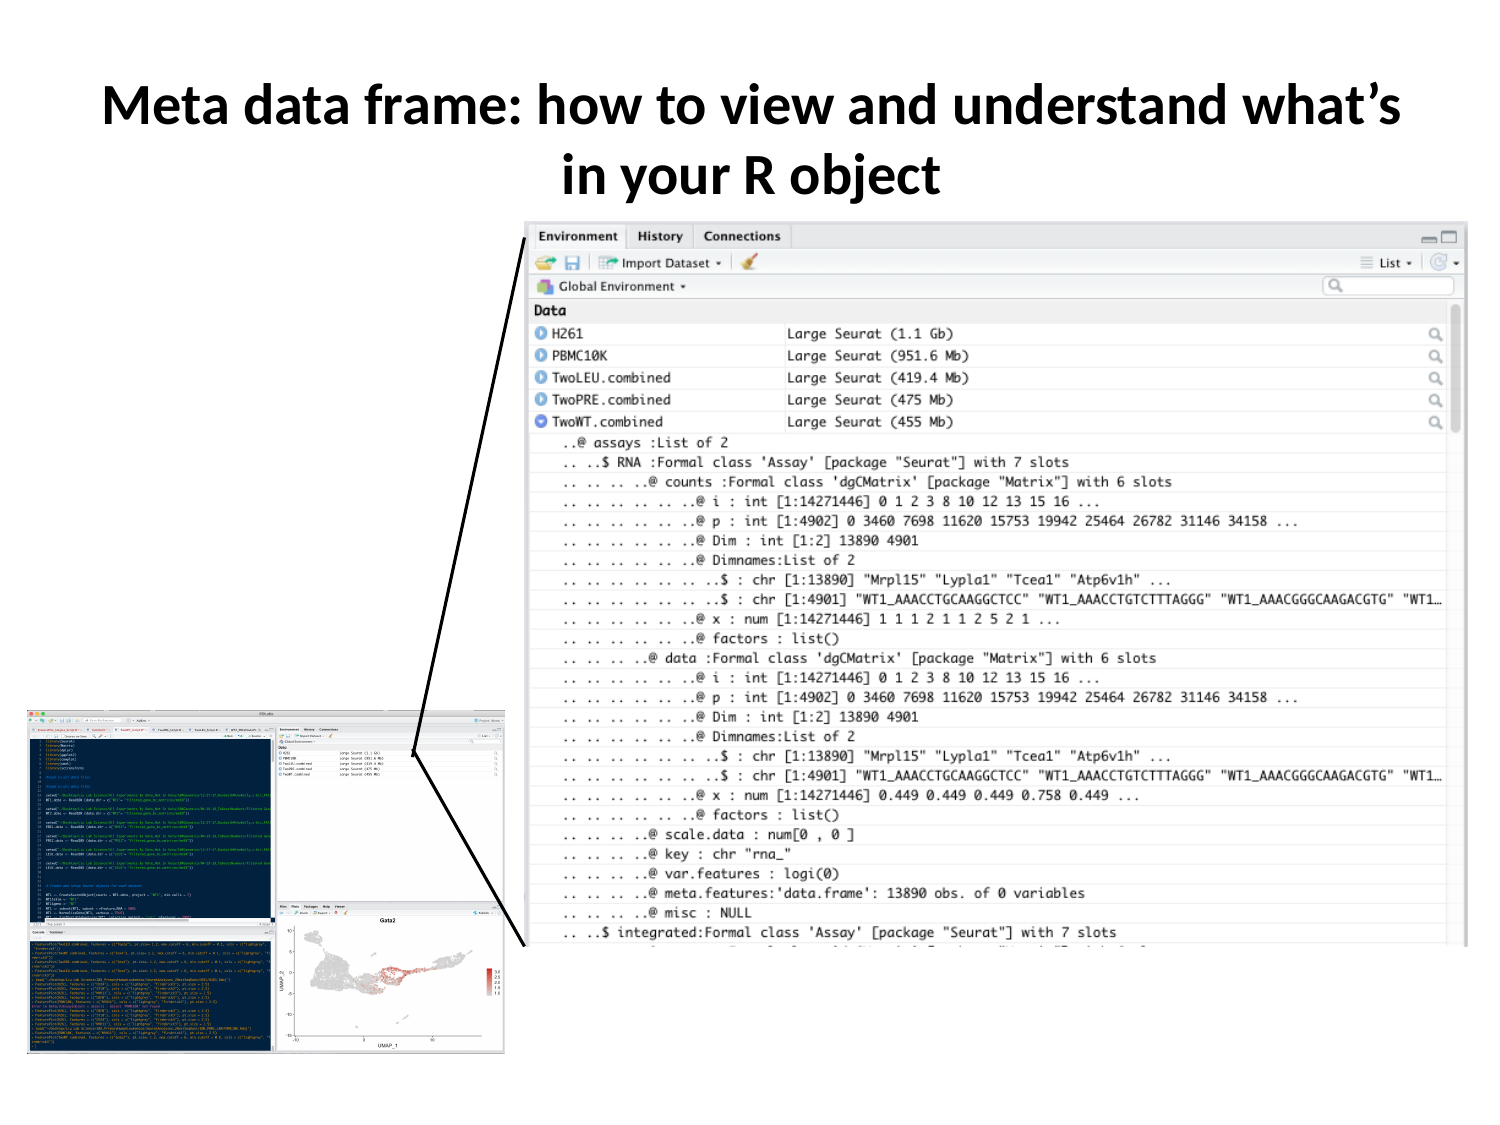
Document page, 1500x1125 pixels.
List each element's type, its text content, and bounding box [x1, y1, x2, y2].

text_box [412, 237, 525, 749]
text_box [412, 749, 525, 947]
text_box Meta data frame: how to view and understand what’s in your R object [66, 58, 1438, 214]
picture [27, 710, 505, 1054]
picture [524, 221, 1468, 947]
